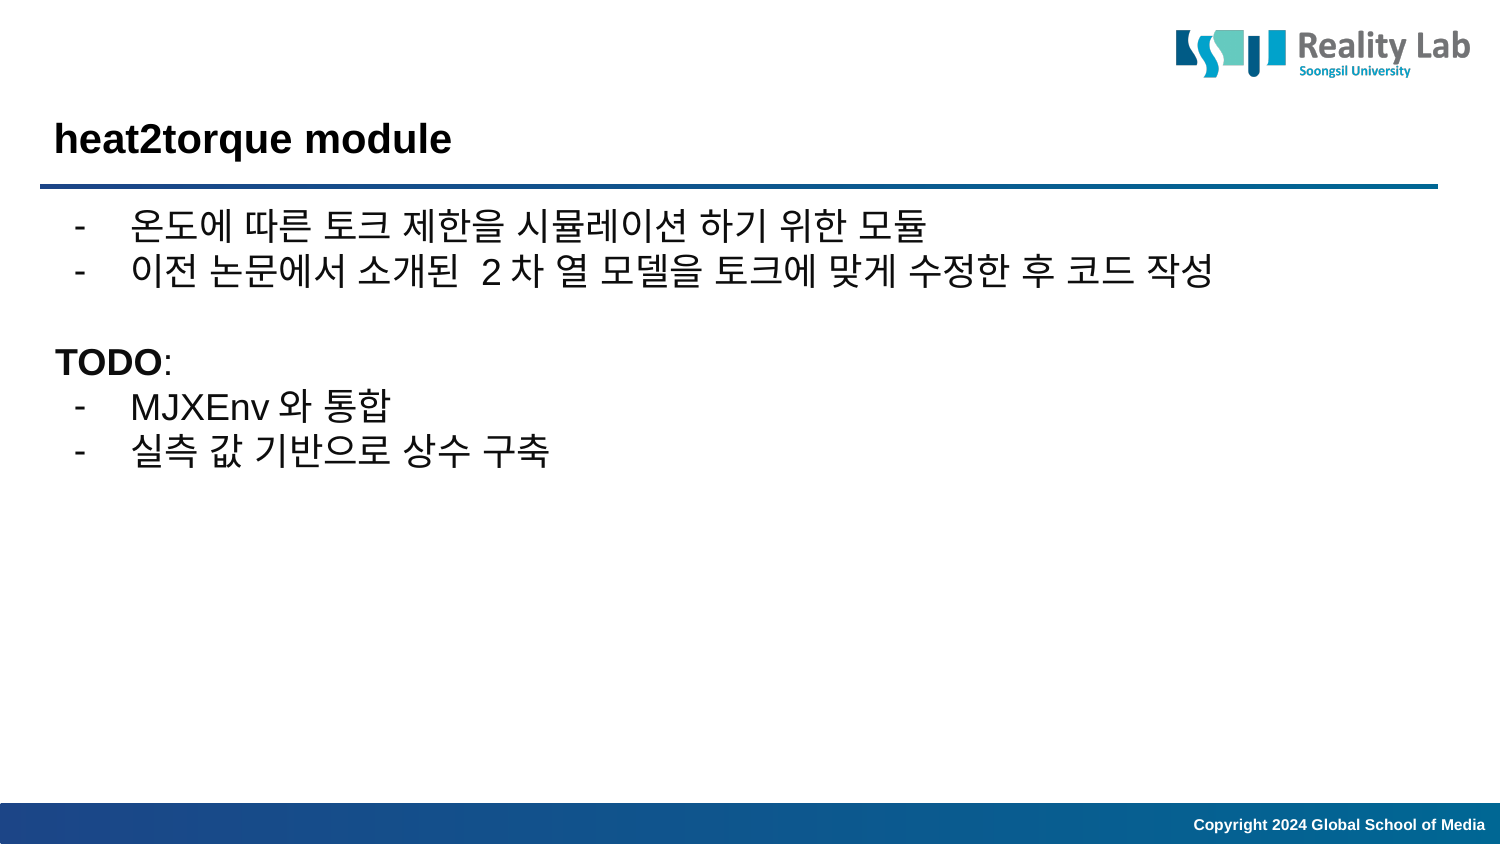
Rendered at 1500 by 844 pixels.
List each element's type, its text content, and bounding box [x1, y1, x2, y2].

title heat2torque module [38, 90, 1437, 185]
text_box Copyright 2024 Global School of Media [1062, 801, 1500, 844]
picture [1174, 28, 1473, 79]
text_box 온도에 따른 토크 제한을 시뮬레이션 하기 위한 모듈 이전 논문에서 소개된 2차 열 모델을 토크에 맞게 수정한 후 코드 작성 TODO: MJXEnv와 통합 실측 값 기반으로 상수 구축 [40, 188, 1438, 721]
text_box [40, 184, 1438, 188]
text_box [0, 803, 1062, 844]
